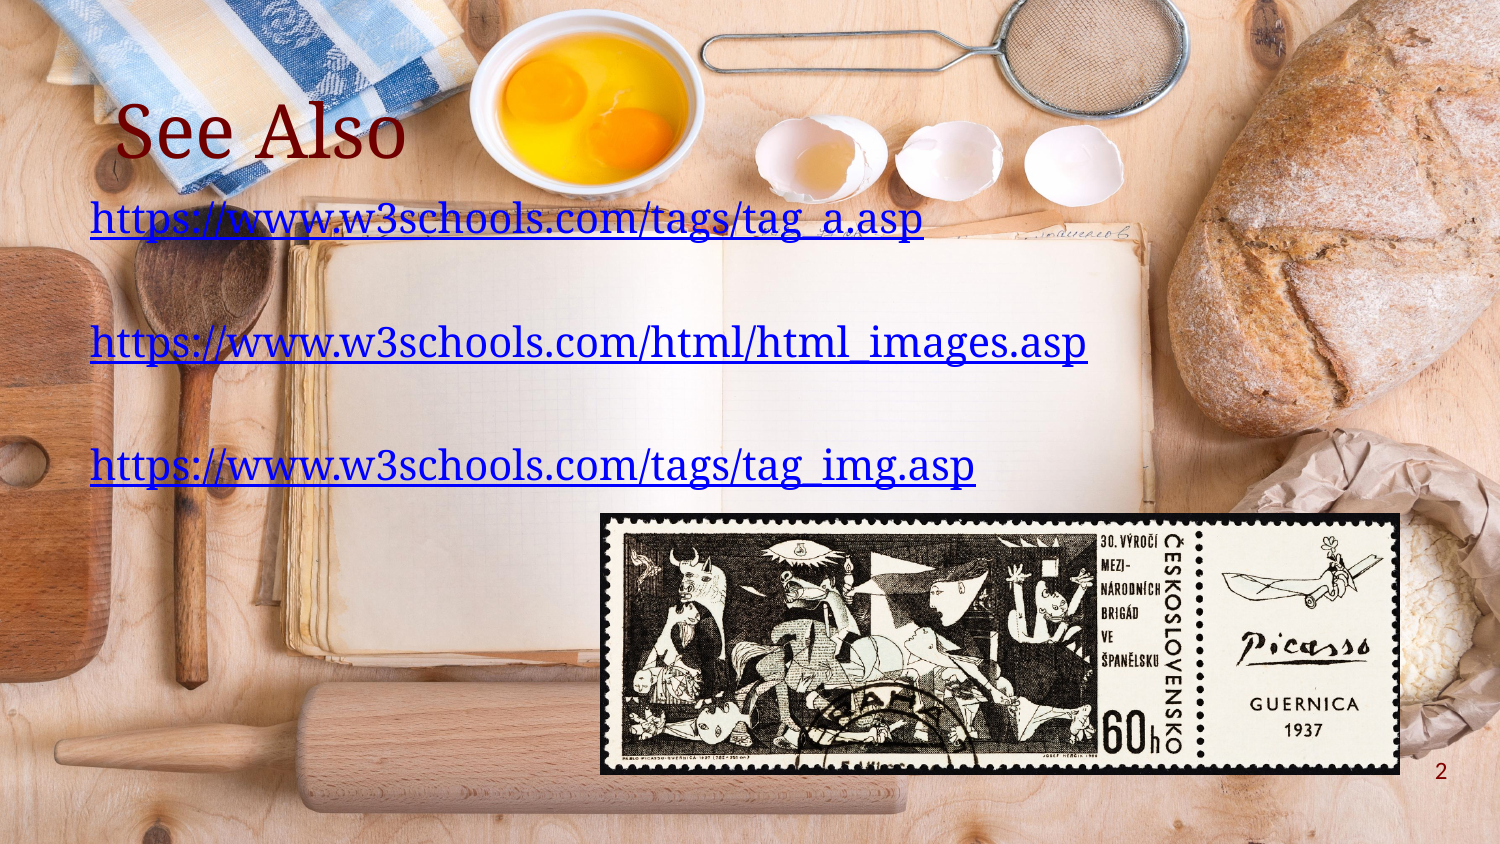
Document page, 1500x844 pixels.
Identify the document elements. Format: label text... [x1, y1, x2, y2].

picture [0, 0, 1500, 844]
list https://www.w3schools.com/tags/tag_a.asp https://www.w3schools.com/html/html_images.asp https://www.w3schools.com/tags/tag_img.asp [75, 184, 1475, 810]
text_box [769, 346, 1445, 710]
title See Also [99, 71, 1313, 184]
slide_number 2 [1362, 746, 1463, 792]
